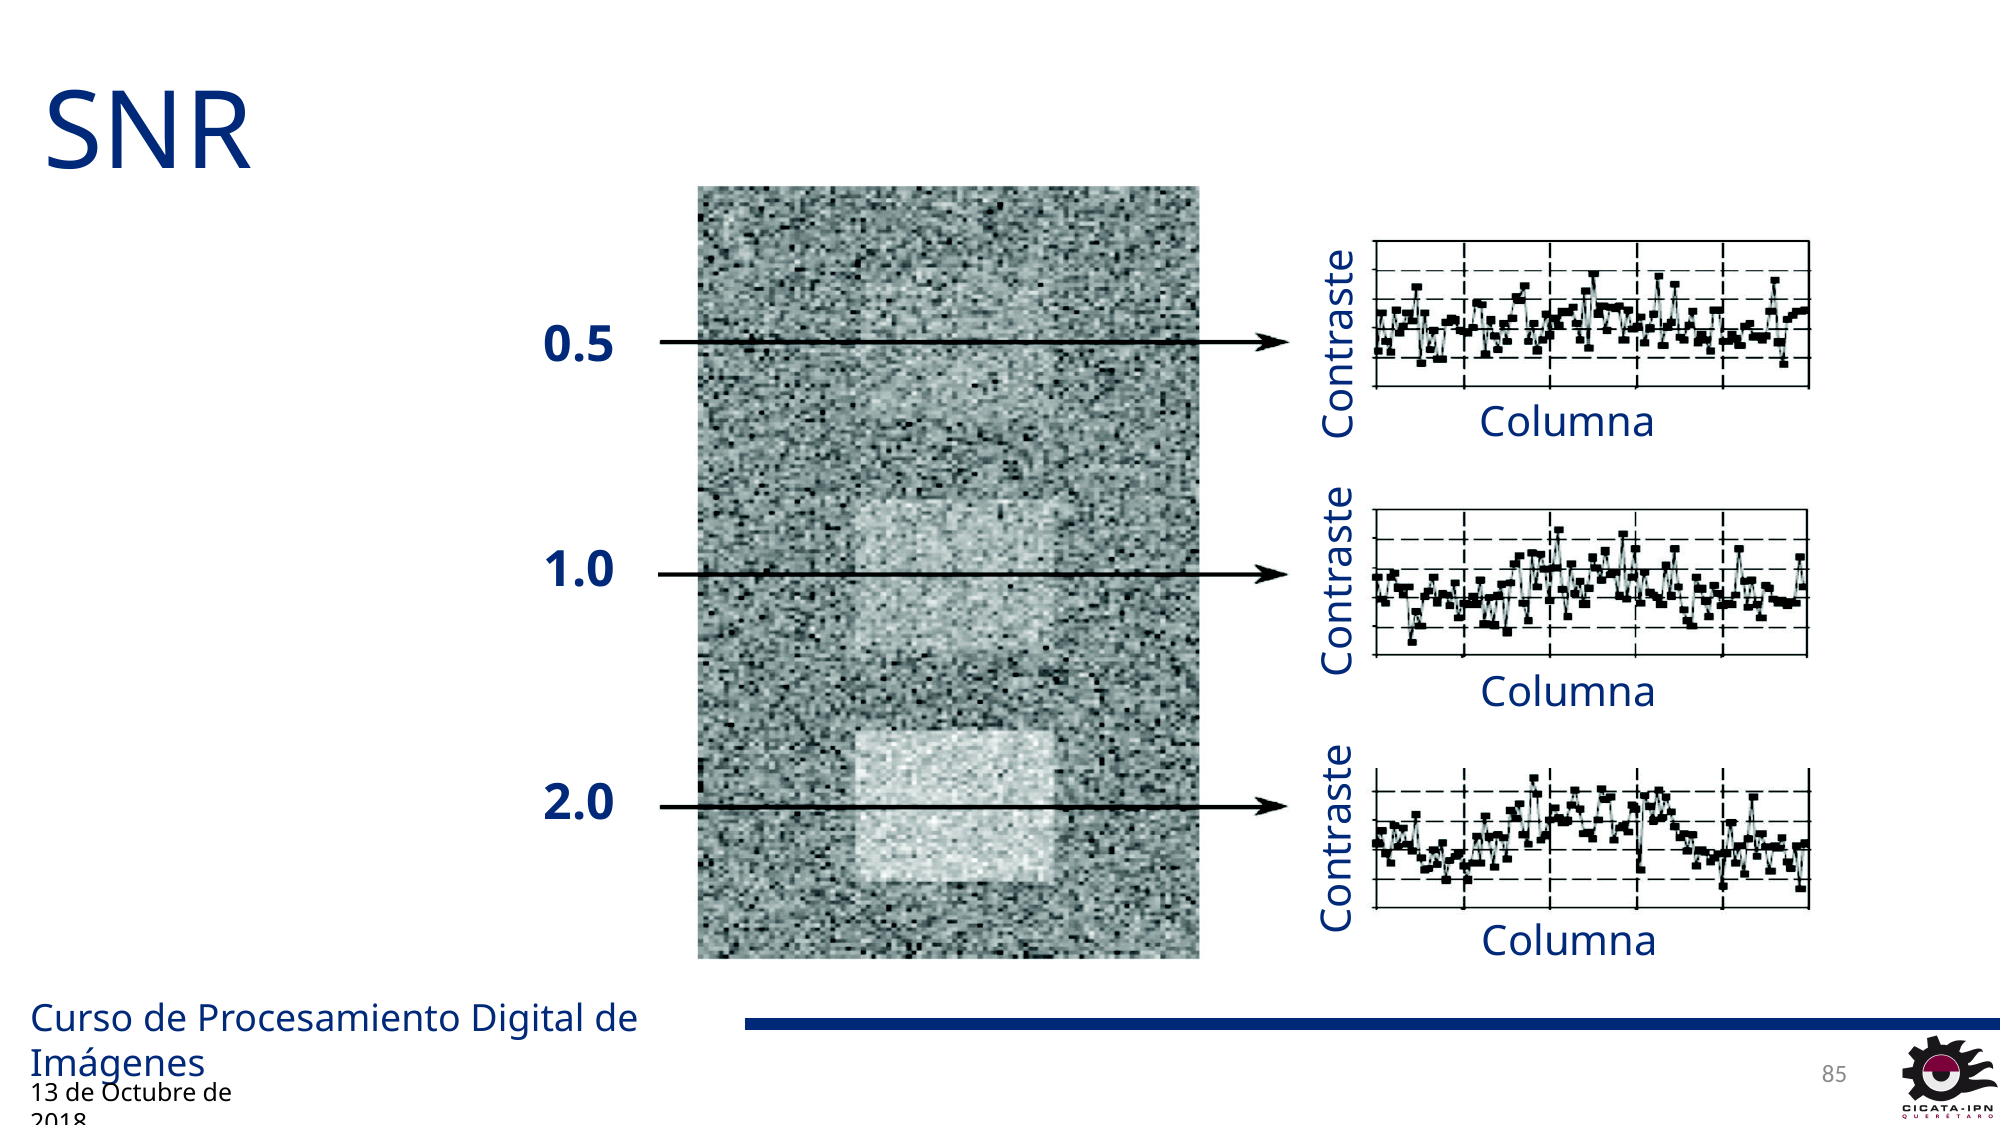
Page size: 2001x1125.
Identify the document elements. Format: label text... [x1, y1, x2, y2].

picture [1901, 1034, 1999, 1120]
text_box SNR [28, 52, 768, 198]
slide_number 85 [1412, 1042, 1863, 1103]
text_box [528, 178, 1812, 974]
text_box Curso de Procesamiento Digital de Imágenes [15, 986, 802, 1092]
text_box 13 de Octubre de 2018 [15, 1069, 281, 1125]
